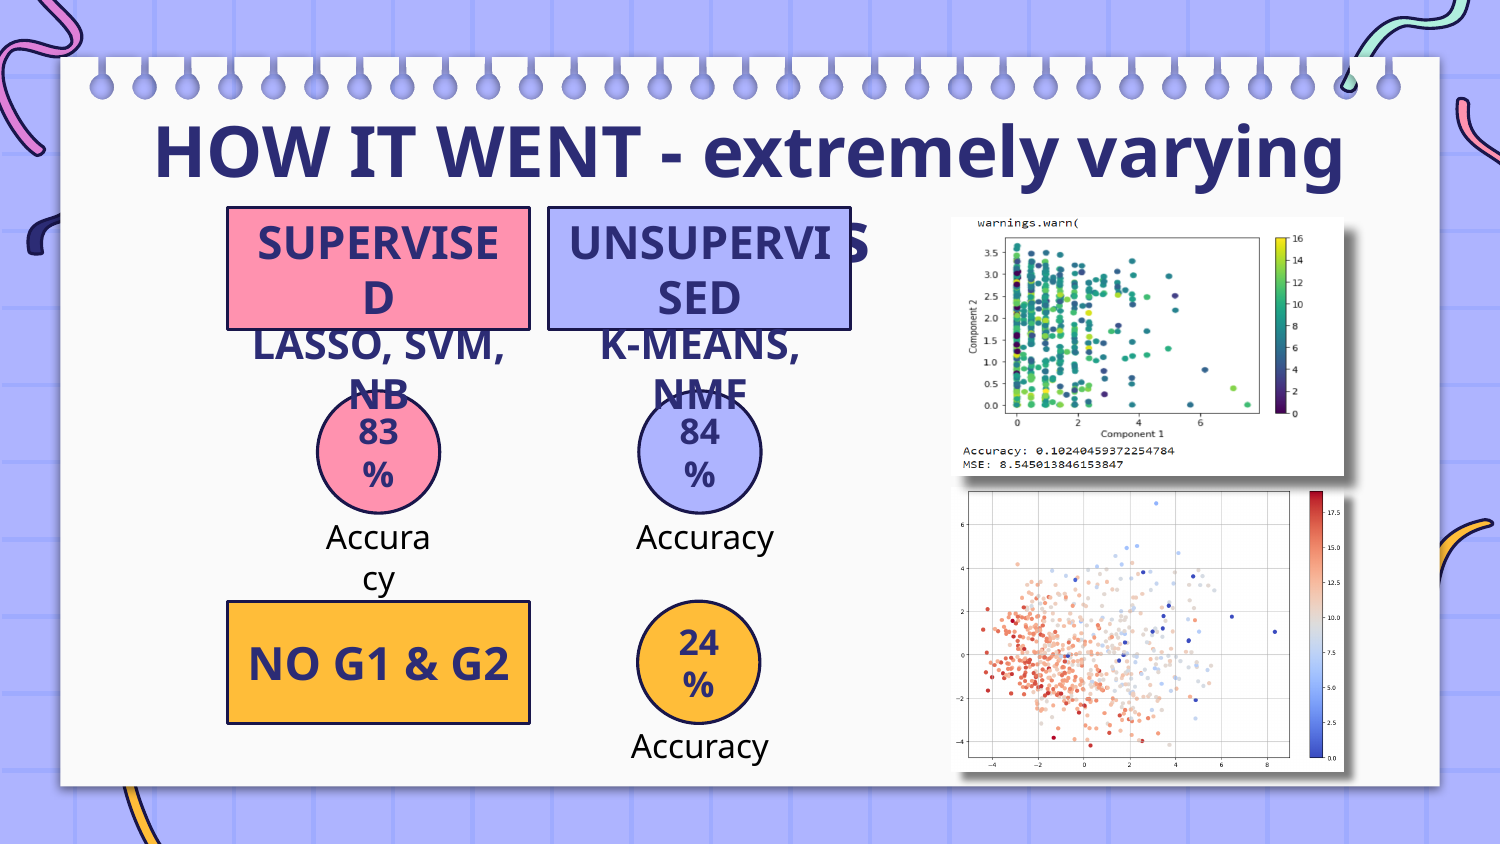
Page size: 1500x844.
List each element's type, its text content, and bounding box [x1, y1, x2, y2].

text_box 84% [638, 420, 762, 501]
text_box LASSO, SVM, NB [223, 315, 534, 420]
text_box Accuracy [308, 501, 449, 612]
text_box 83% [317, 420, 440, 501]
text_box Accuracy [612, 501, 799, 572]
text_box [975, 751, 1500, 817]
picture [950, 217, 1344, 476]
text_box UNSUPERVISED [548, 207, 851, 315]
text_box 24% [637, 601, 760, 710]
text_box Accuracy [607, 710, 793, 781]
picture [950, 487, 1344, 772]
text_box K-MEANS, NMF [544, 315, 856, 420]
text_box SUPERVISED [227, 207, 530, 330]
title HOW IT WENT - extremely varying results [118, 91, 1382, 186]
text_box NO G1 & G2 [227, 601, 530, 724]
